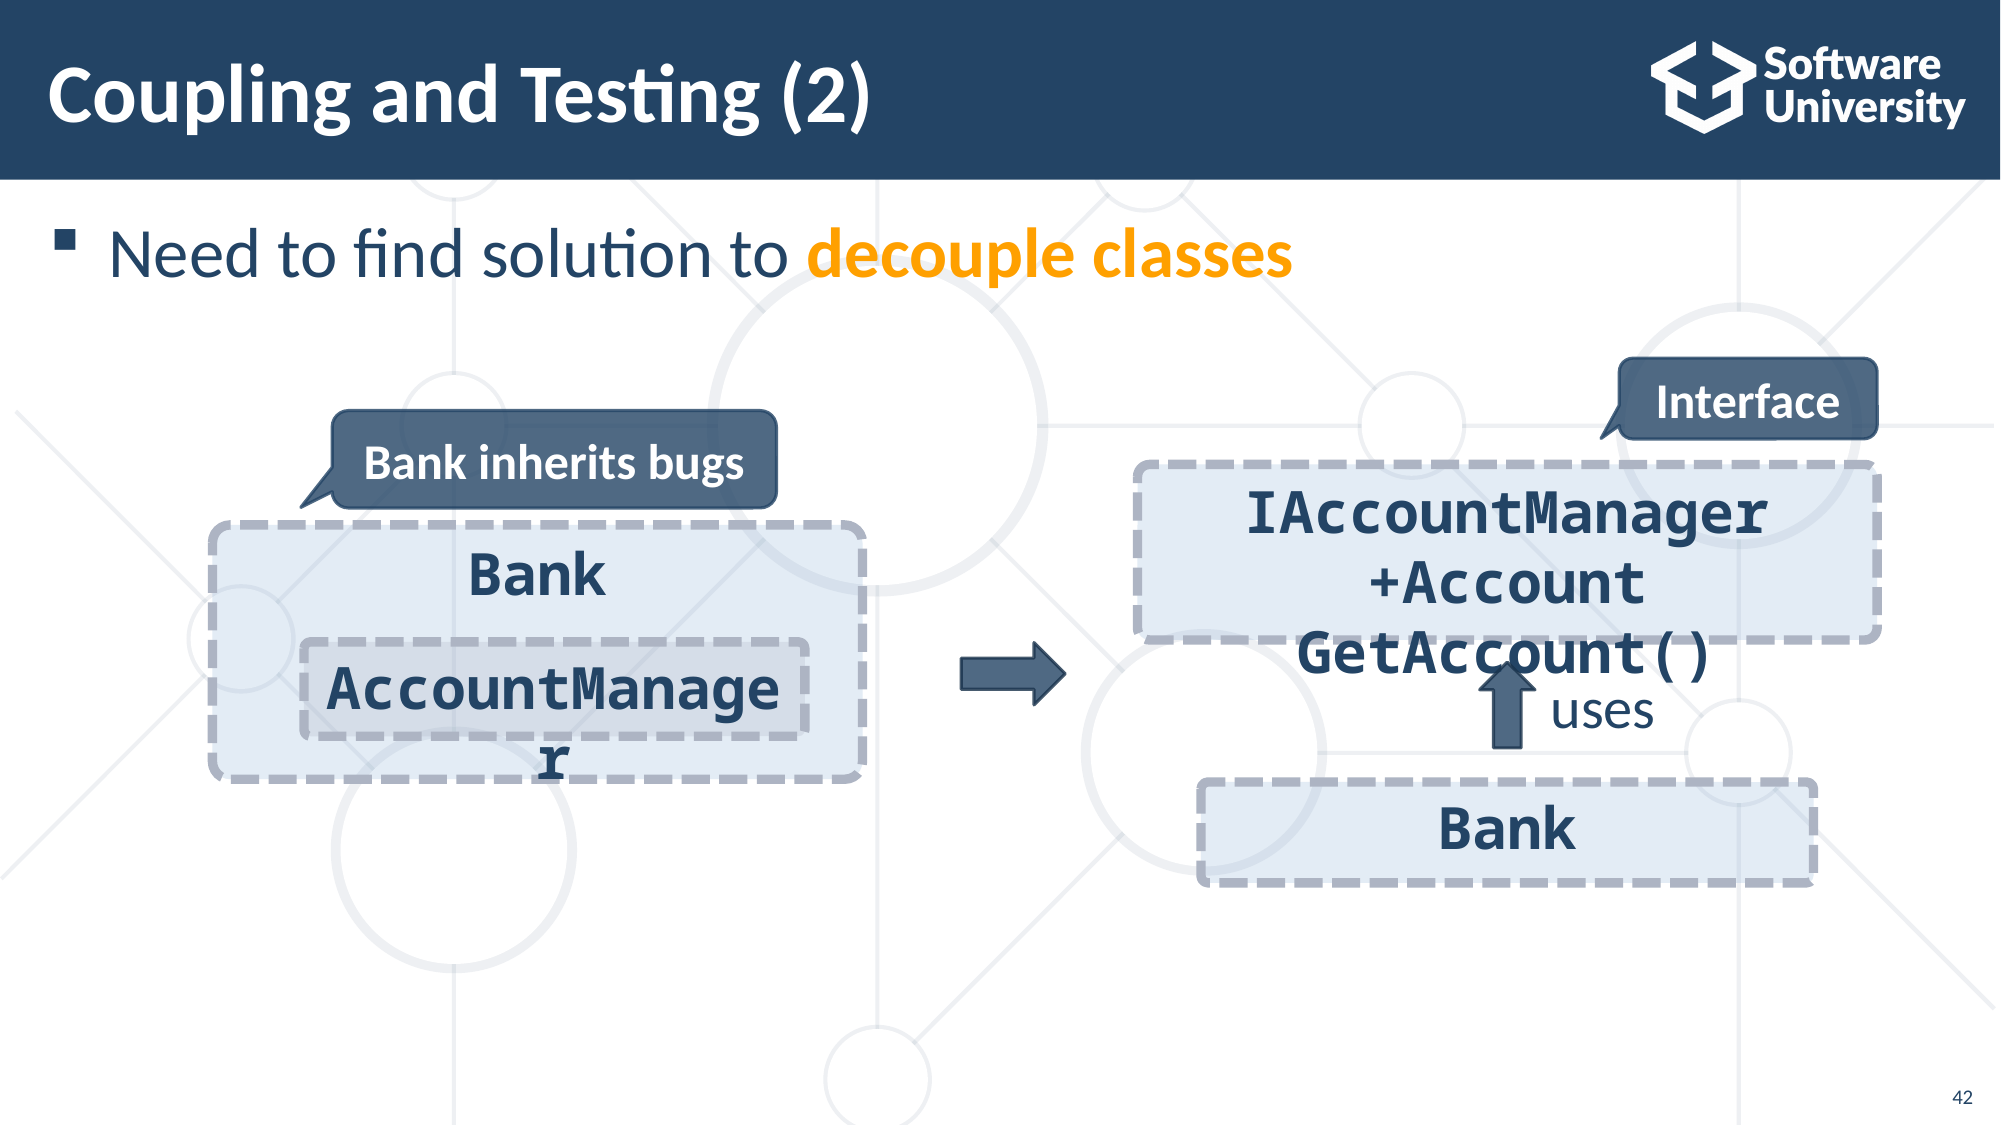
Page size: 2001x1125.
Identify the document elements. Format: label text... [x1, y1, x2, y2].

text_box Bank [210, 522, 865, 782]
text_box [1137, 464, 1878, 884]
text_box Bank inherits bugs [299, 408, 779, 511]
list Need to find solution to decouple classes [31, 196, 1970, 1104]
picture [1651, 41, 1966, 134]
title Coupling and Testing (2) [31, 16, 1625, 162]
slide_number 42 [1927, 1067, 1989, 1117]
text_box Interface [1599, 356, 1880, 442]
text_box AccountManager [301, 639, 808, 739]
text_box [959, 640, 1068, 707]
